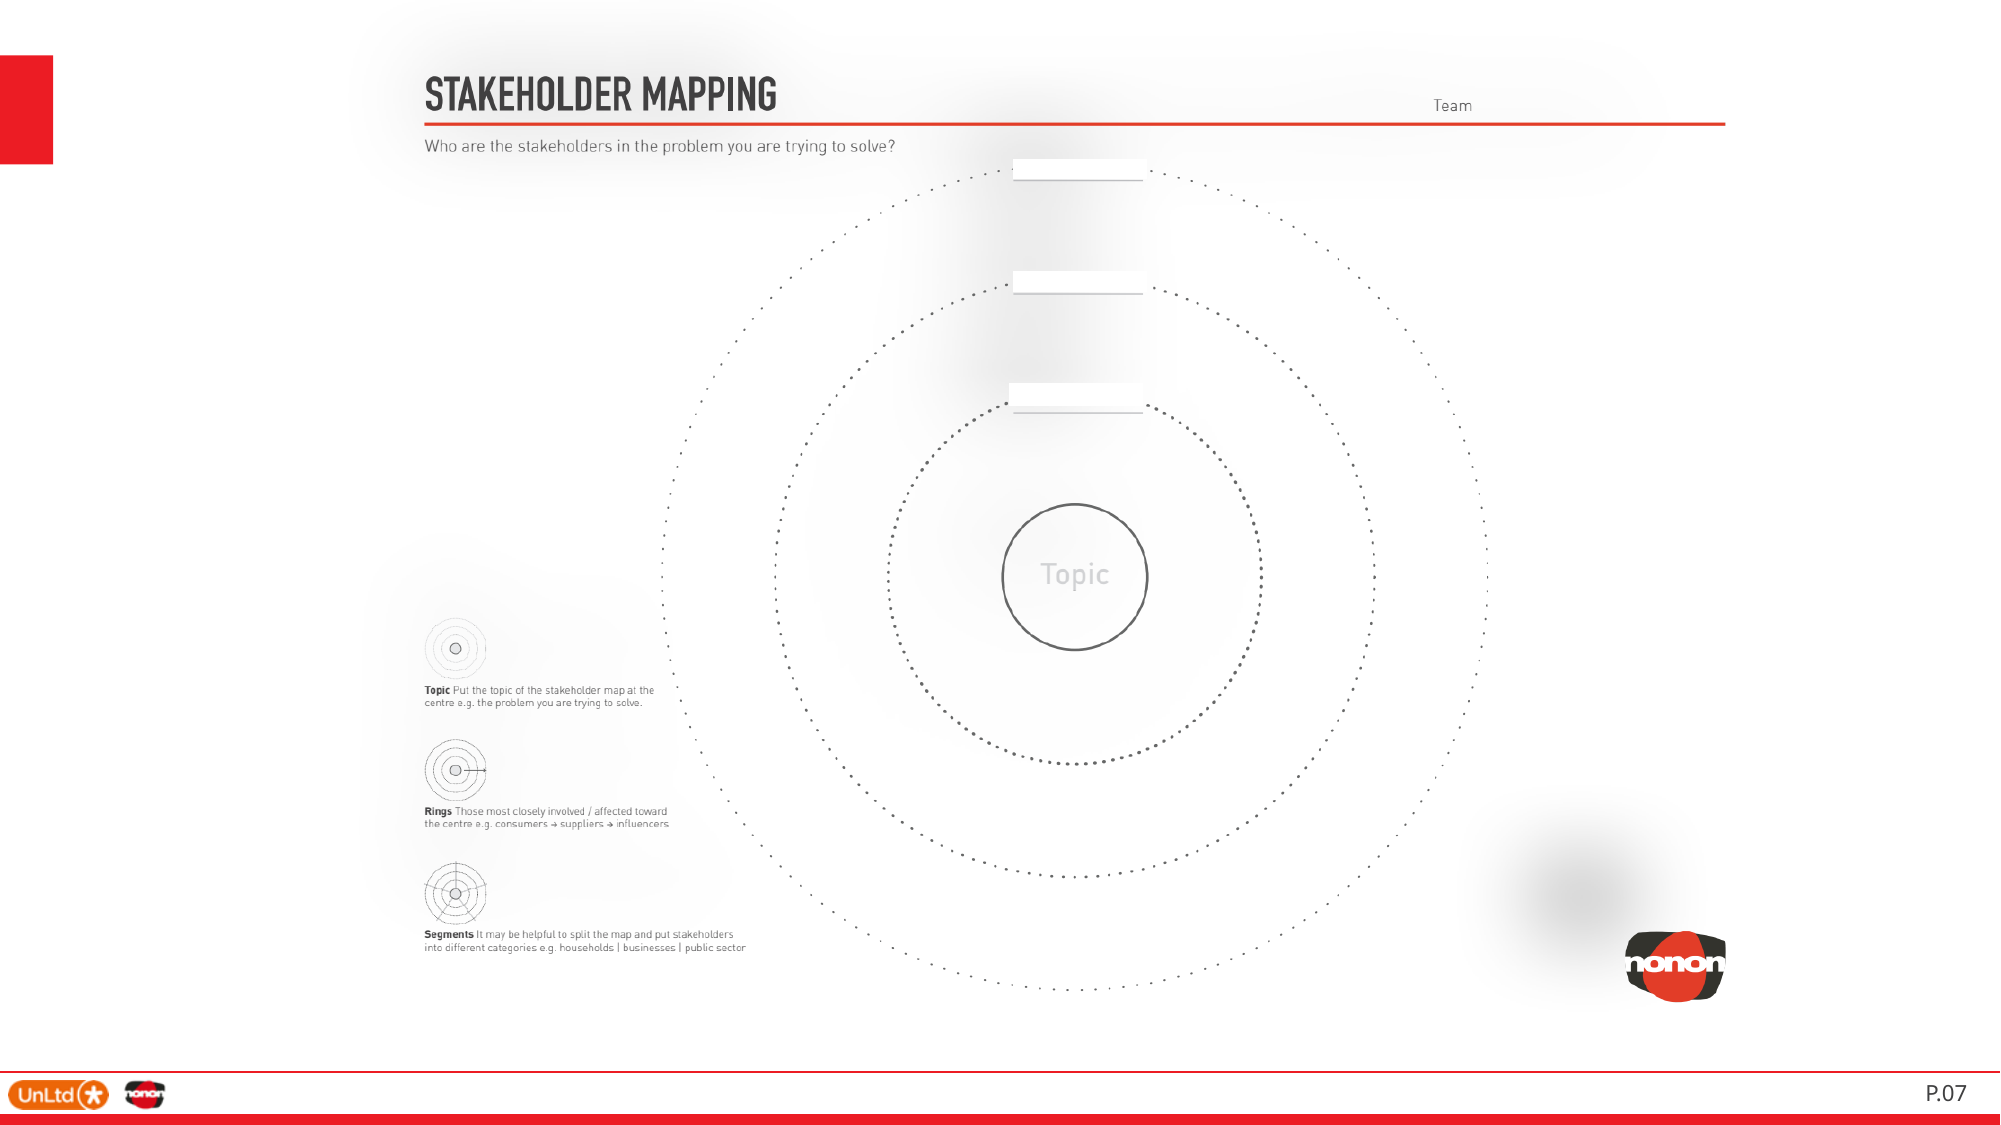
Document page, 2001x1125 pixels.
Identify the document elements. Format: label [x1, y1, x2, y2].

picture [116, 1076, 174, 1114]
picture [362, 38, 1786, 1045]
picture [8, 1080, 109, 1110]
